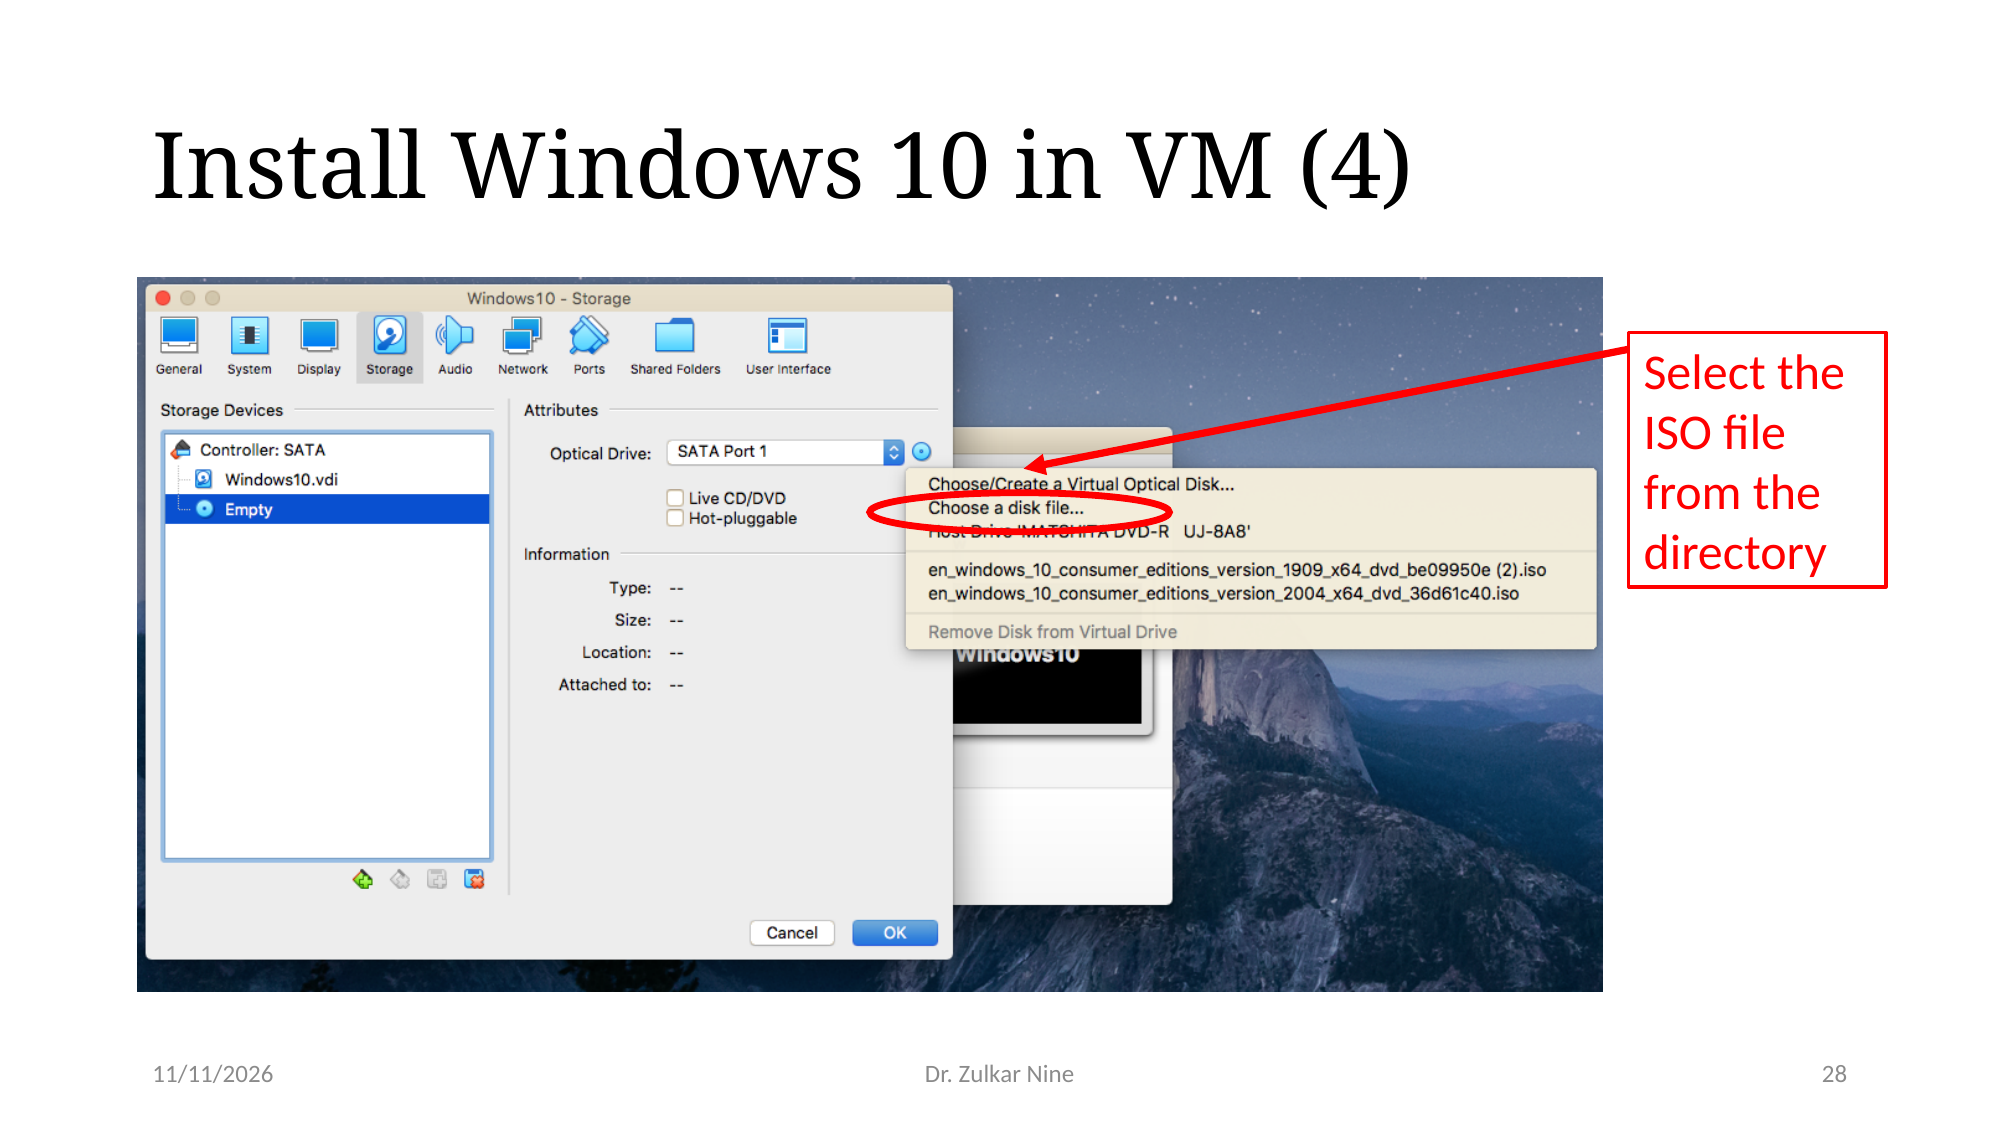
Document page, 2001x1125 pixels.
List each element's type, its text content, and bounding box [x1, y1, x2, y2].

footer Dr. Zulkar Nine [662, 1042, 1338, 1103]
text_box Select the ISO file from the directory [1628, 332, 1887, 588]
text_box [1023, 349, 1629, 469]
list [137, 277, 1603, 992]
title Install Windows 10 in VM (4) [137, 59, 1863, 278]
slide_number 28 [1412, 1042, 1863, 1103]
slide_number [137, 1042, 588, 1103]
